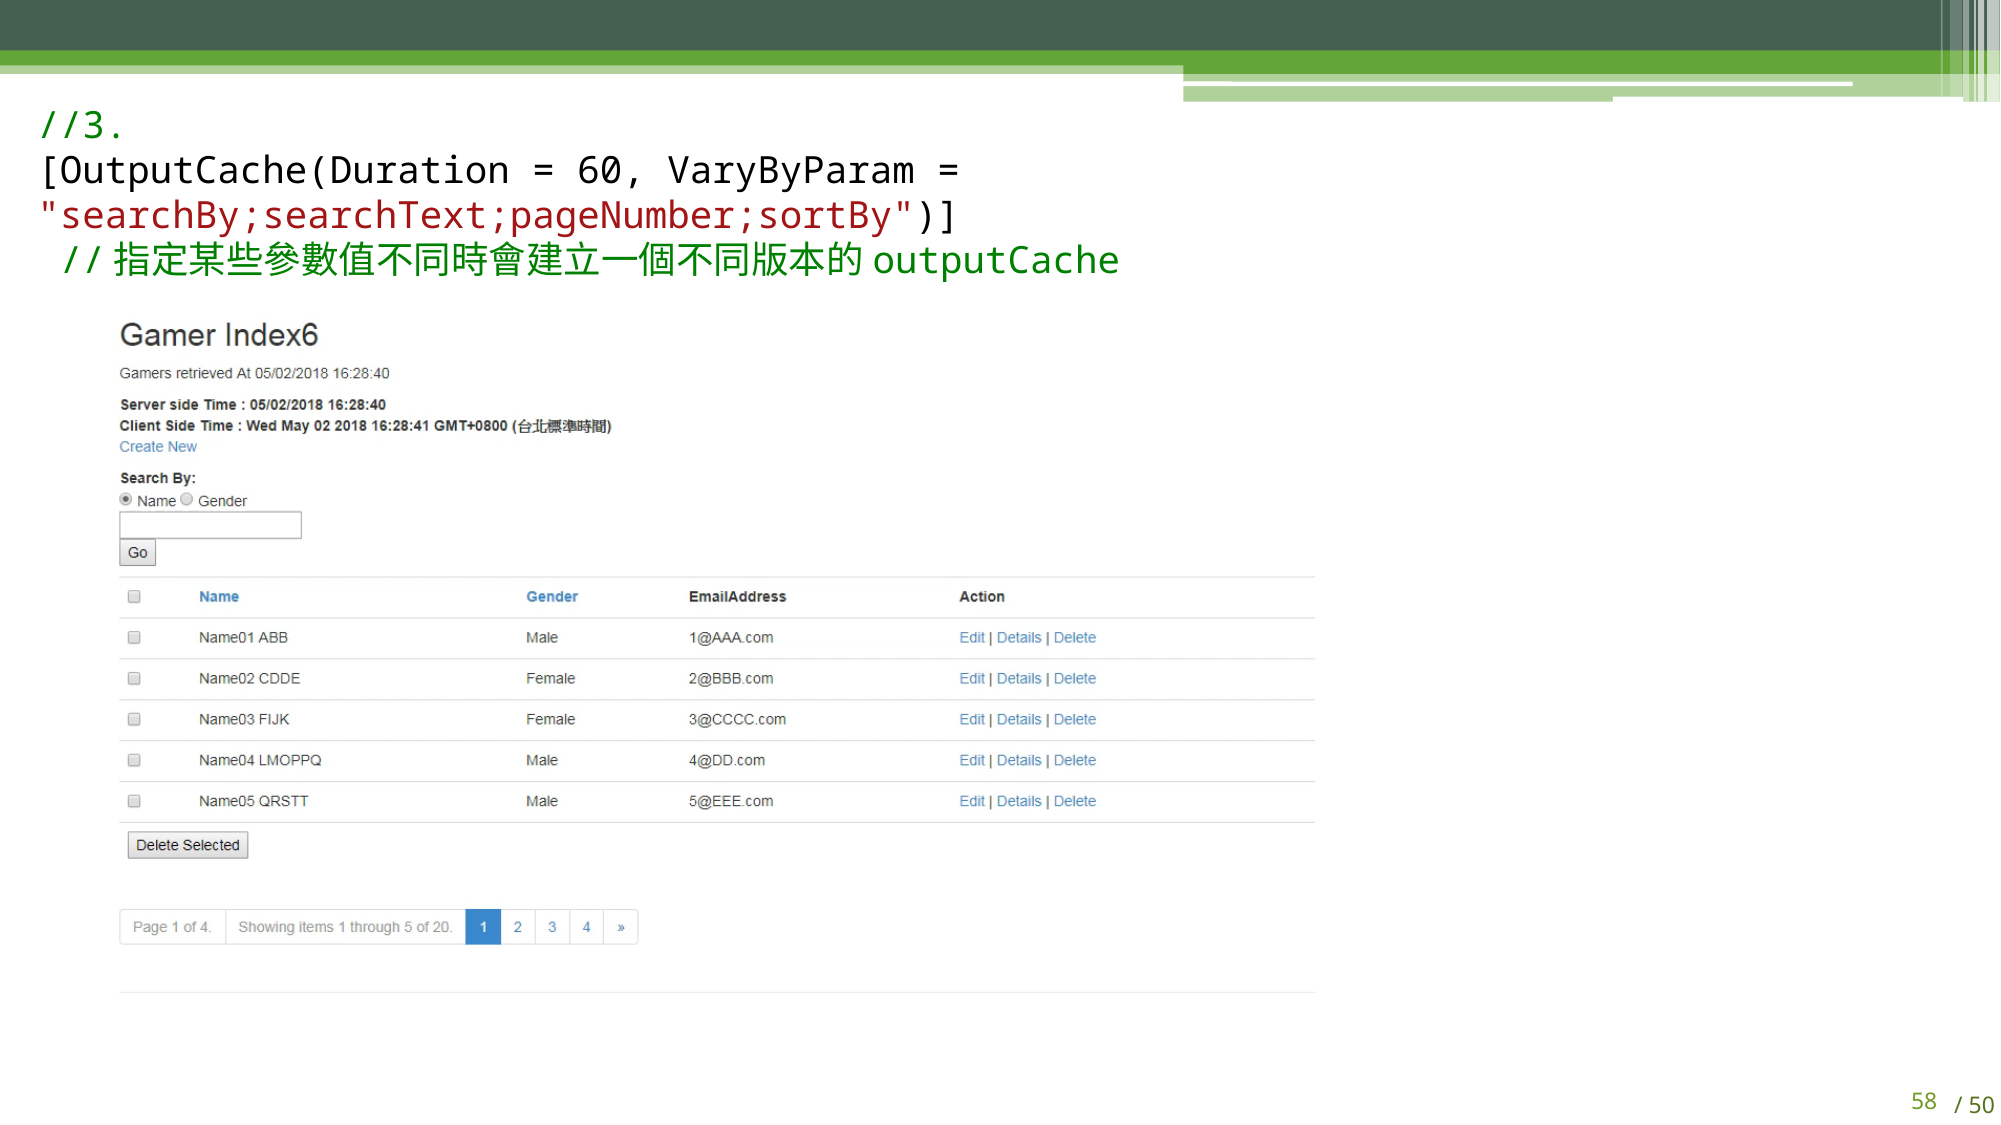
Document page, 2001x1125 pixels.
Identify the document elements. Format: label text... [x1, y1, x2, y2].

text_box //3. [OutputCache(Duration = 60, VaryByParam = "searchBy;searchText;pageNumber;sortBy")] //指定某些參數值不同時會建立一個不同版本的outputCache [22, 93, 1667, 289]
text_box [110, 306, 1336, 995]
footer / 50 [1919, 1083, 2000, 1124]
slide_number 57 [1785, 1065, 1953, 1125]
